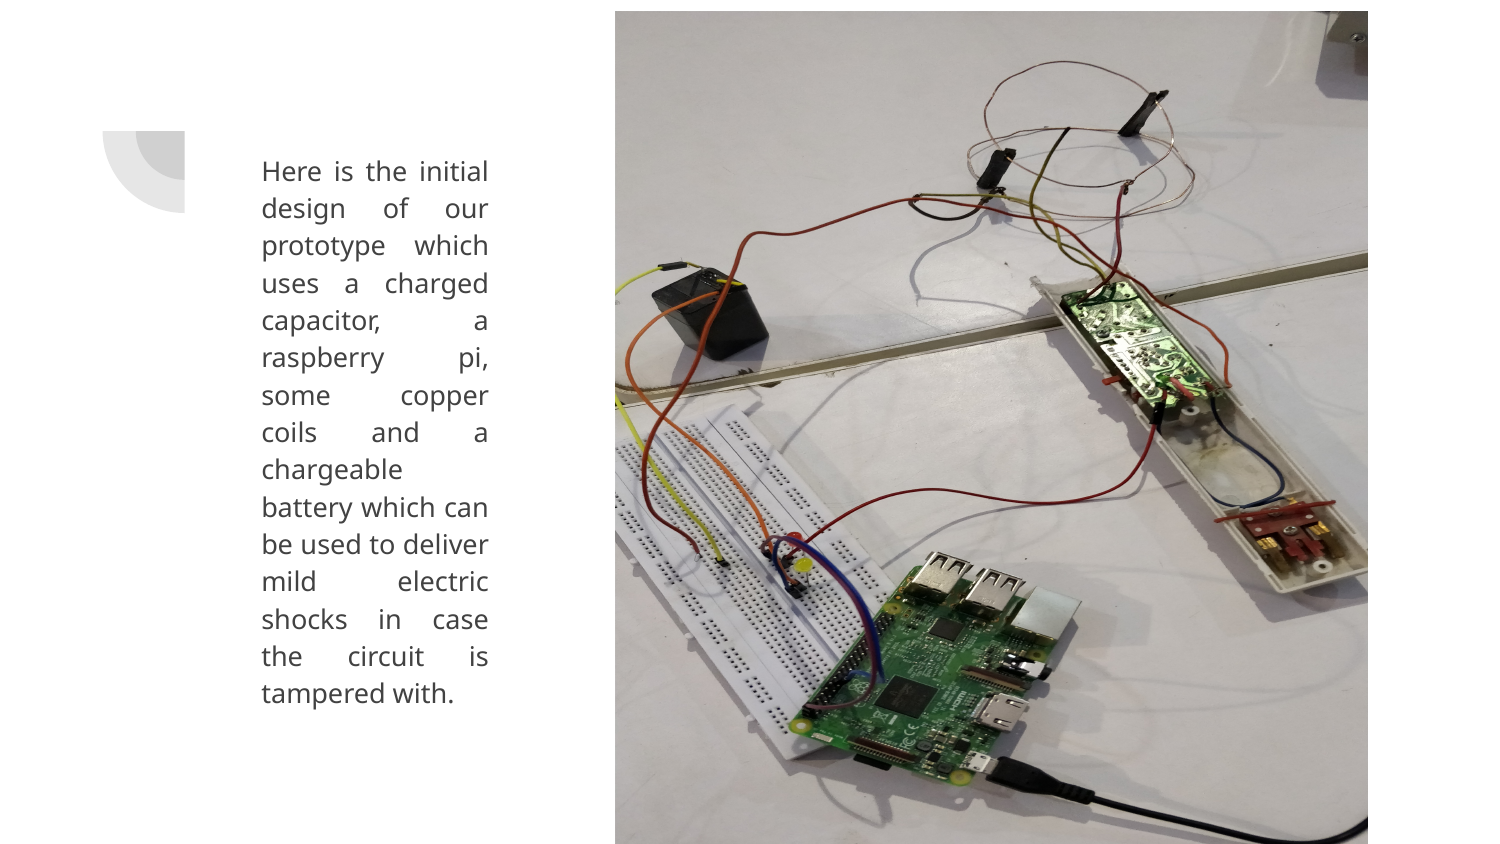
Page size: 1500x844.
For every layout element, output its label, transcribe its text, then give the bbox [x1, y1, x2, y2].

list Here is the initial design of our prototype which uses a charged capacitor, a raspberry pi, some copper coils and a chargeable battery which can be used to deliver mild electric shocks in case the circuit is tampered with. [222, 134, 504, 552]
picture [615, 11, 1368, 844]
